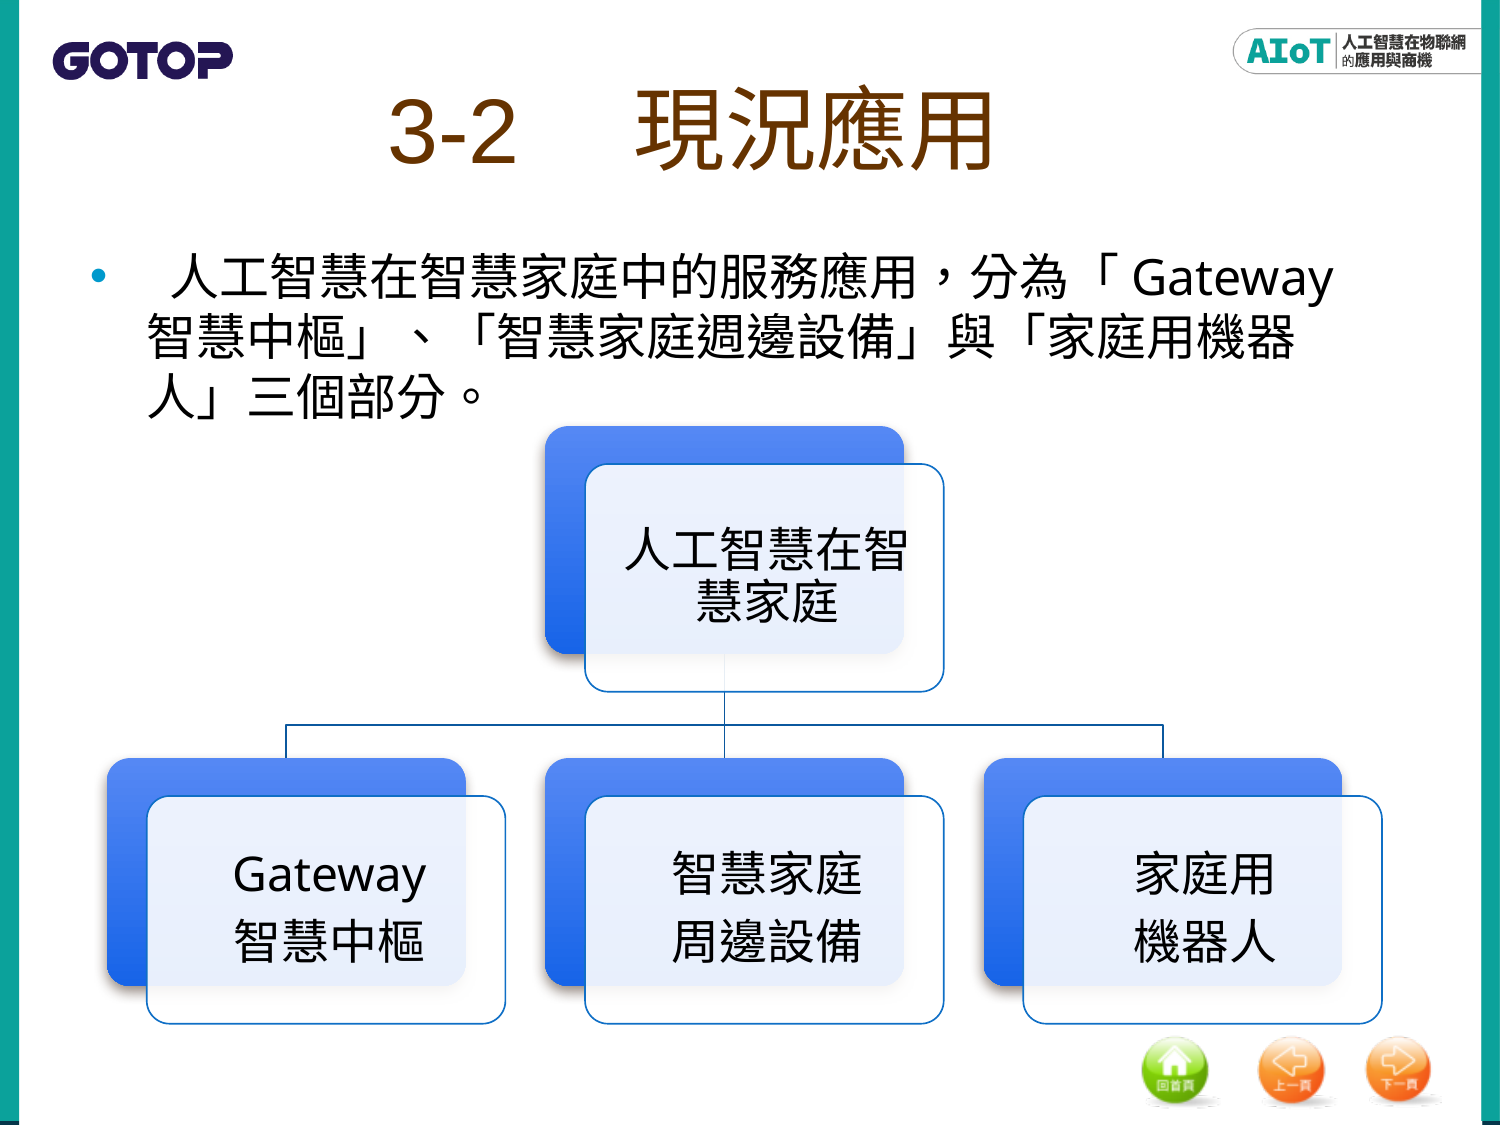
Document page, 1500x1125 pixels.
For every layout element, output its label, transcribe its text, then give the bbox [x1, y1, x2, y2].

title 3-2 現況應用 [75, 20, 1313, 177]
picture [0, 0, 1500, 1125]
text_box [1136, 1029, 1442, 1113]
text_box 人工智慧在智慧家庭中的服務應用，分為「Gateway智慧中樞」、「智慧家庭週邊設備」與「家庭用機器人」三個部分。 [74, 177, 1382, 673]
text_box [106, 312, 1383, 1125]
